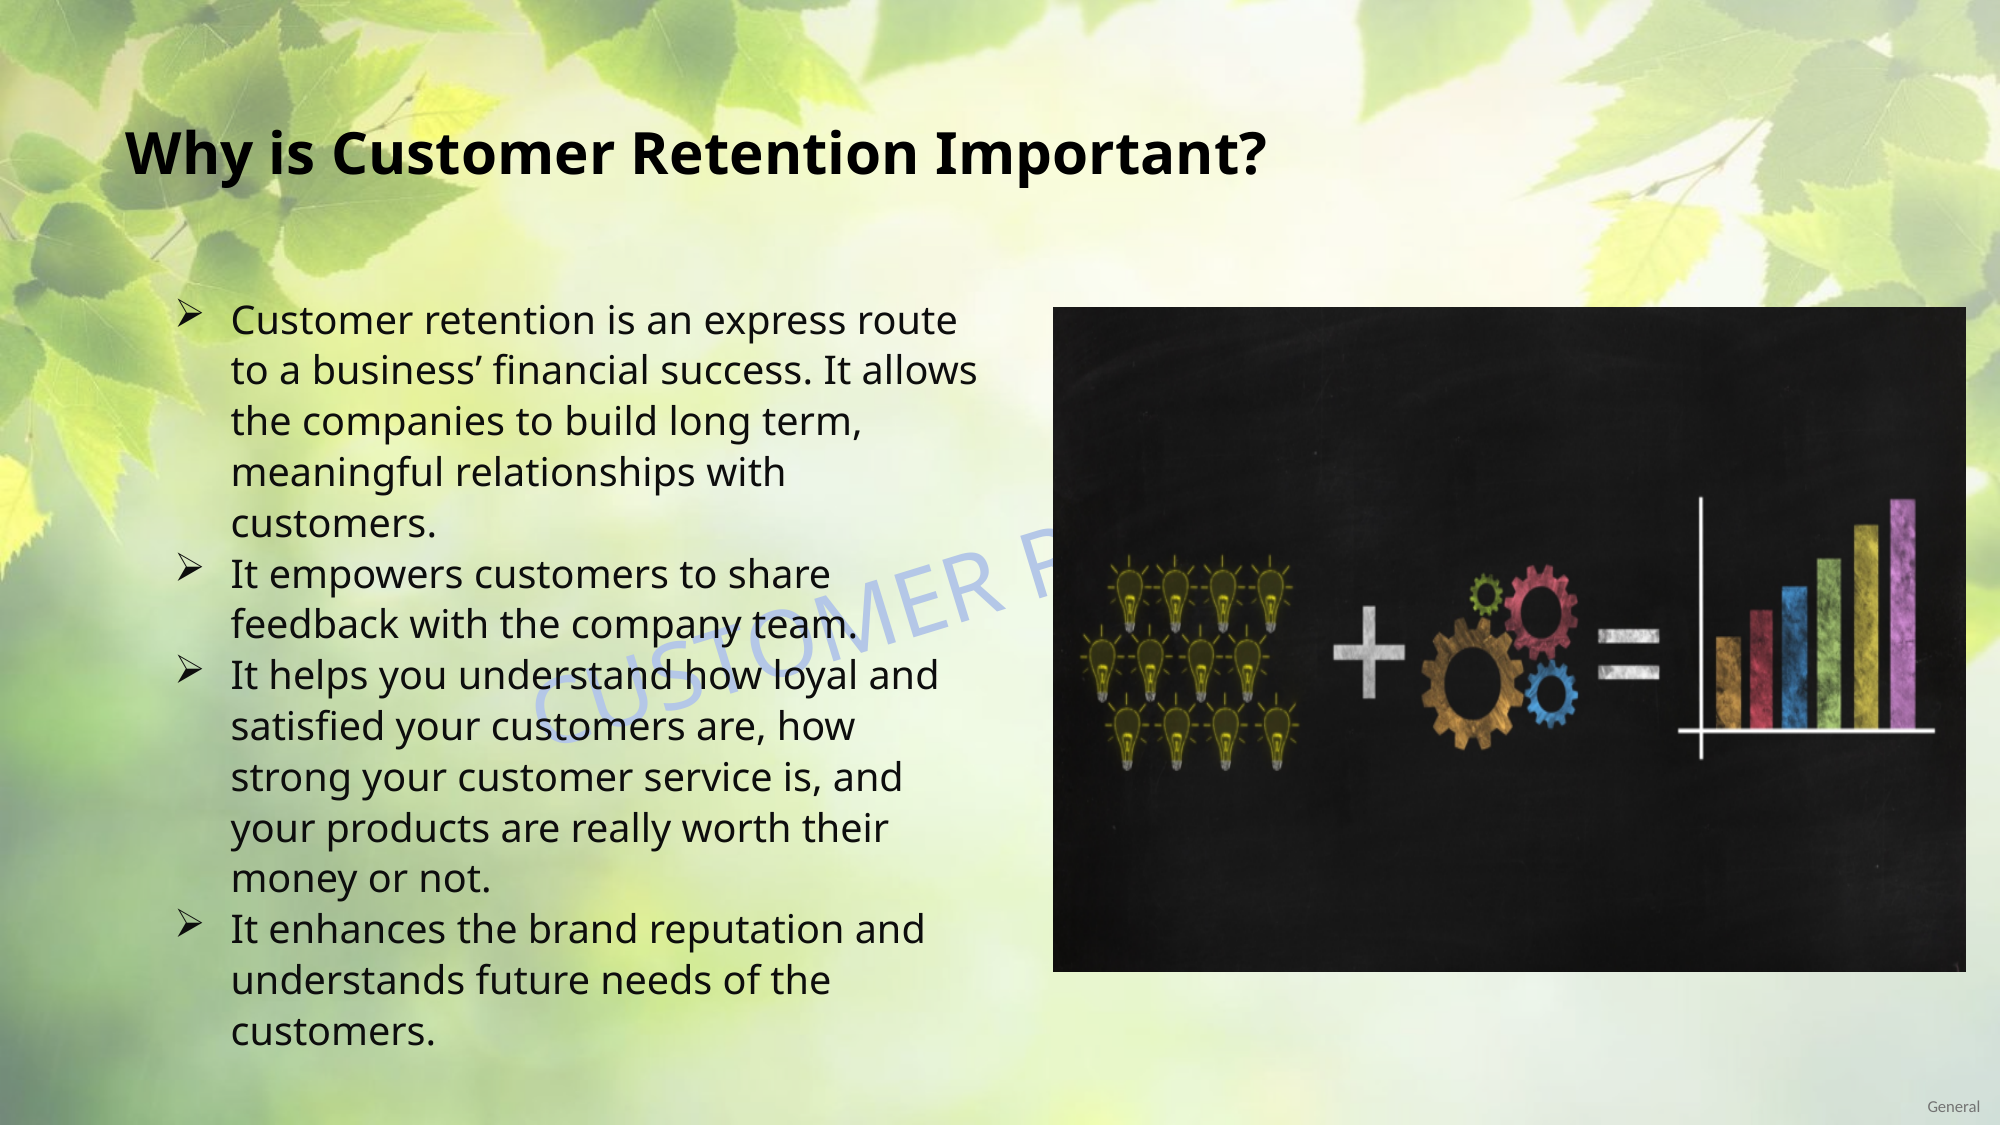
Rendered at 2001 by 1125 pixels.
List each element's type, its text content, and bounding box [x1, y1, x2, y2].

picture [1053, 307, 1966, 972]
text_box Why is Customer Retention Important? [95, 103, 1427, 194]
text_box Customer retention is an express route to a business’ financial success. It allows the companies to build long term, meaningful relationships with customers. It empowers customers to share feedback with the company team. It helps you understand how loyal and satisfied your customers are, how strong your customer service is, and your products are really worth their money or not. It enhances the brand reputation and understands future needs of the customers. [159, 283, 1000, 1123]
